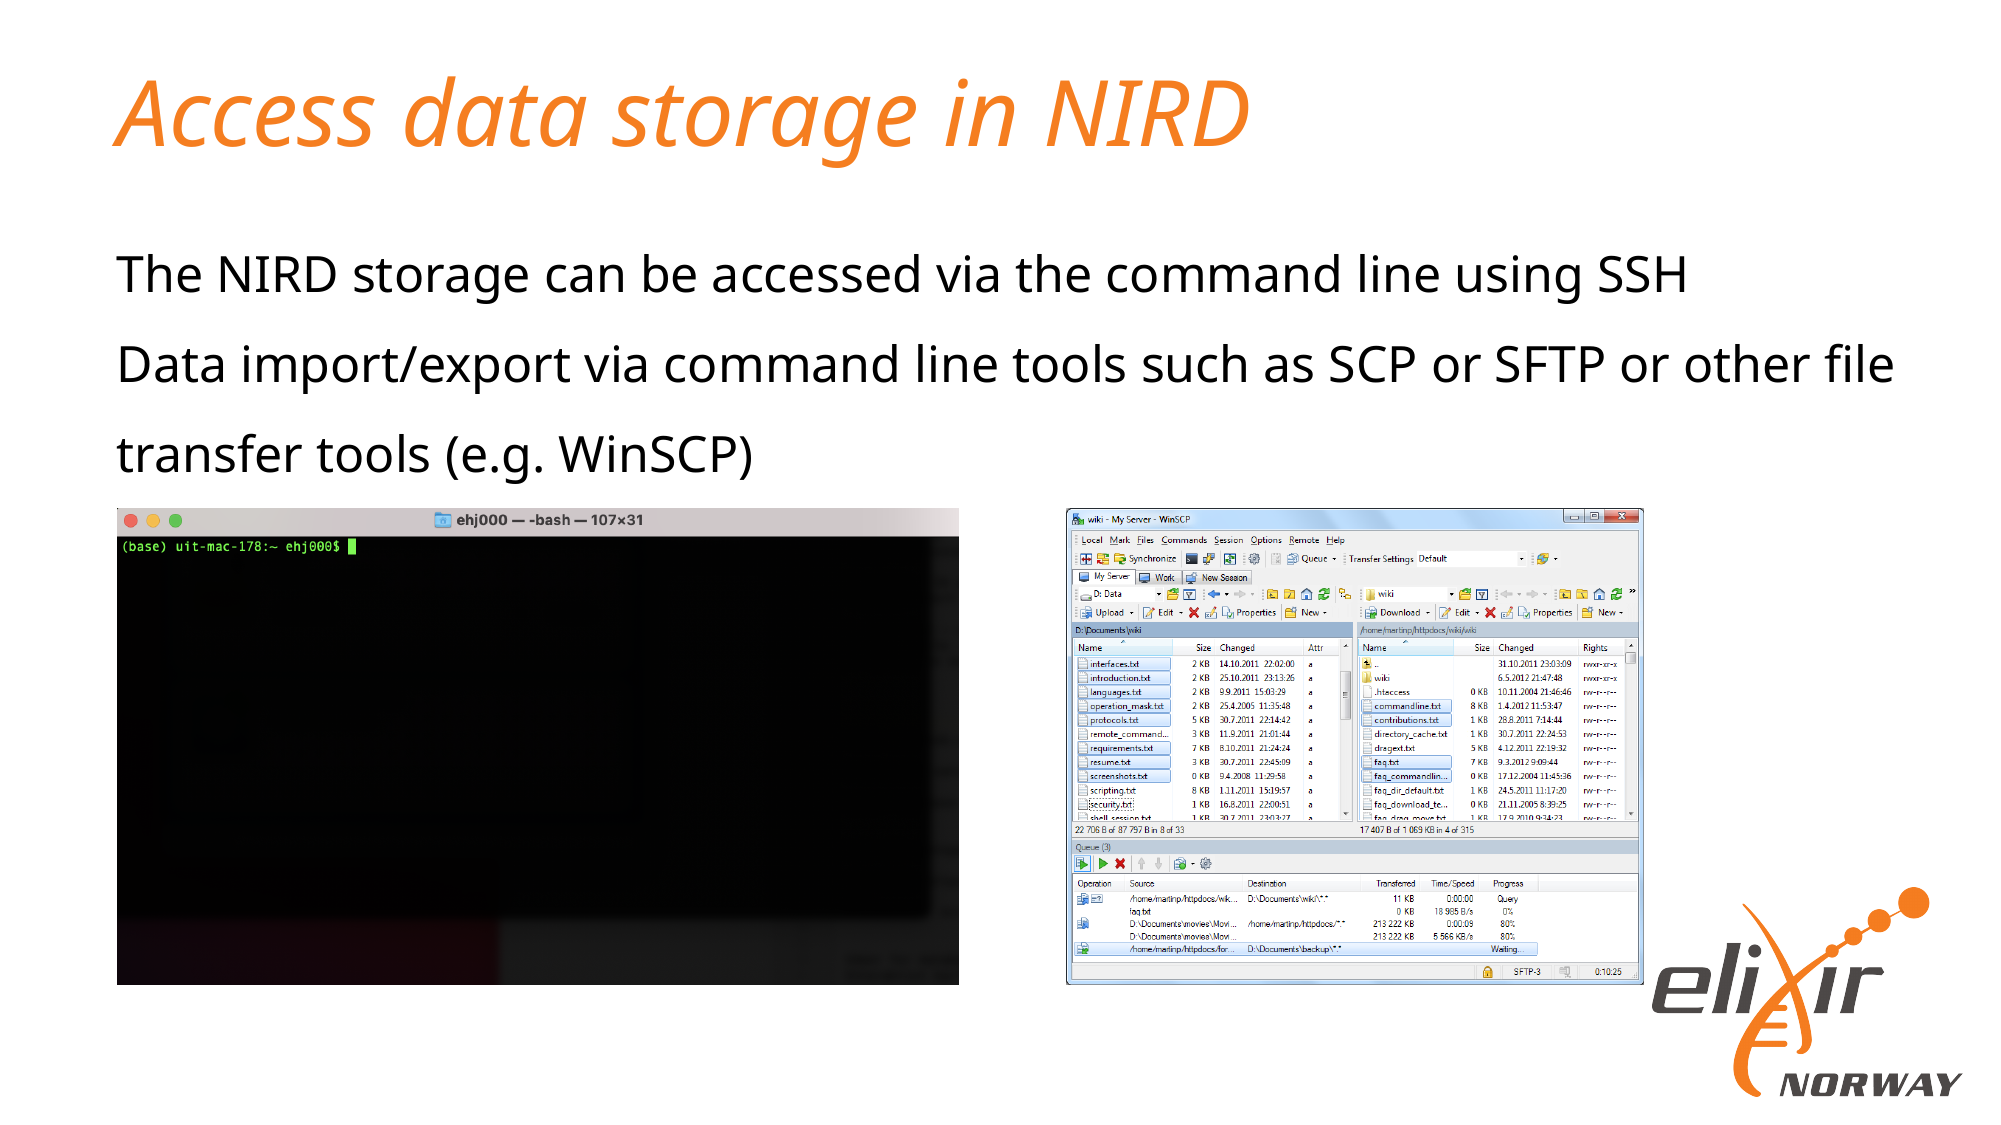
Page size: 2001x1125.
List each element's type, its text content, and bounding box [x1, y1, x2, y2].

picture [1066, 508, 1644, 985]
picture [1652, 887, 1963, 1097]
list The NIRD storage can be accessed via the command line using SSH Data import/export via command line tools such as SCP or SFTP or other file transfer tools (e.g. WinSCP) [116, 212, 1900, 927]
title Access data storage in NIRD [117, 54, 1902, 161]
picture [117, 508, 959, 985]
